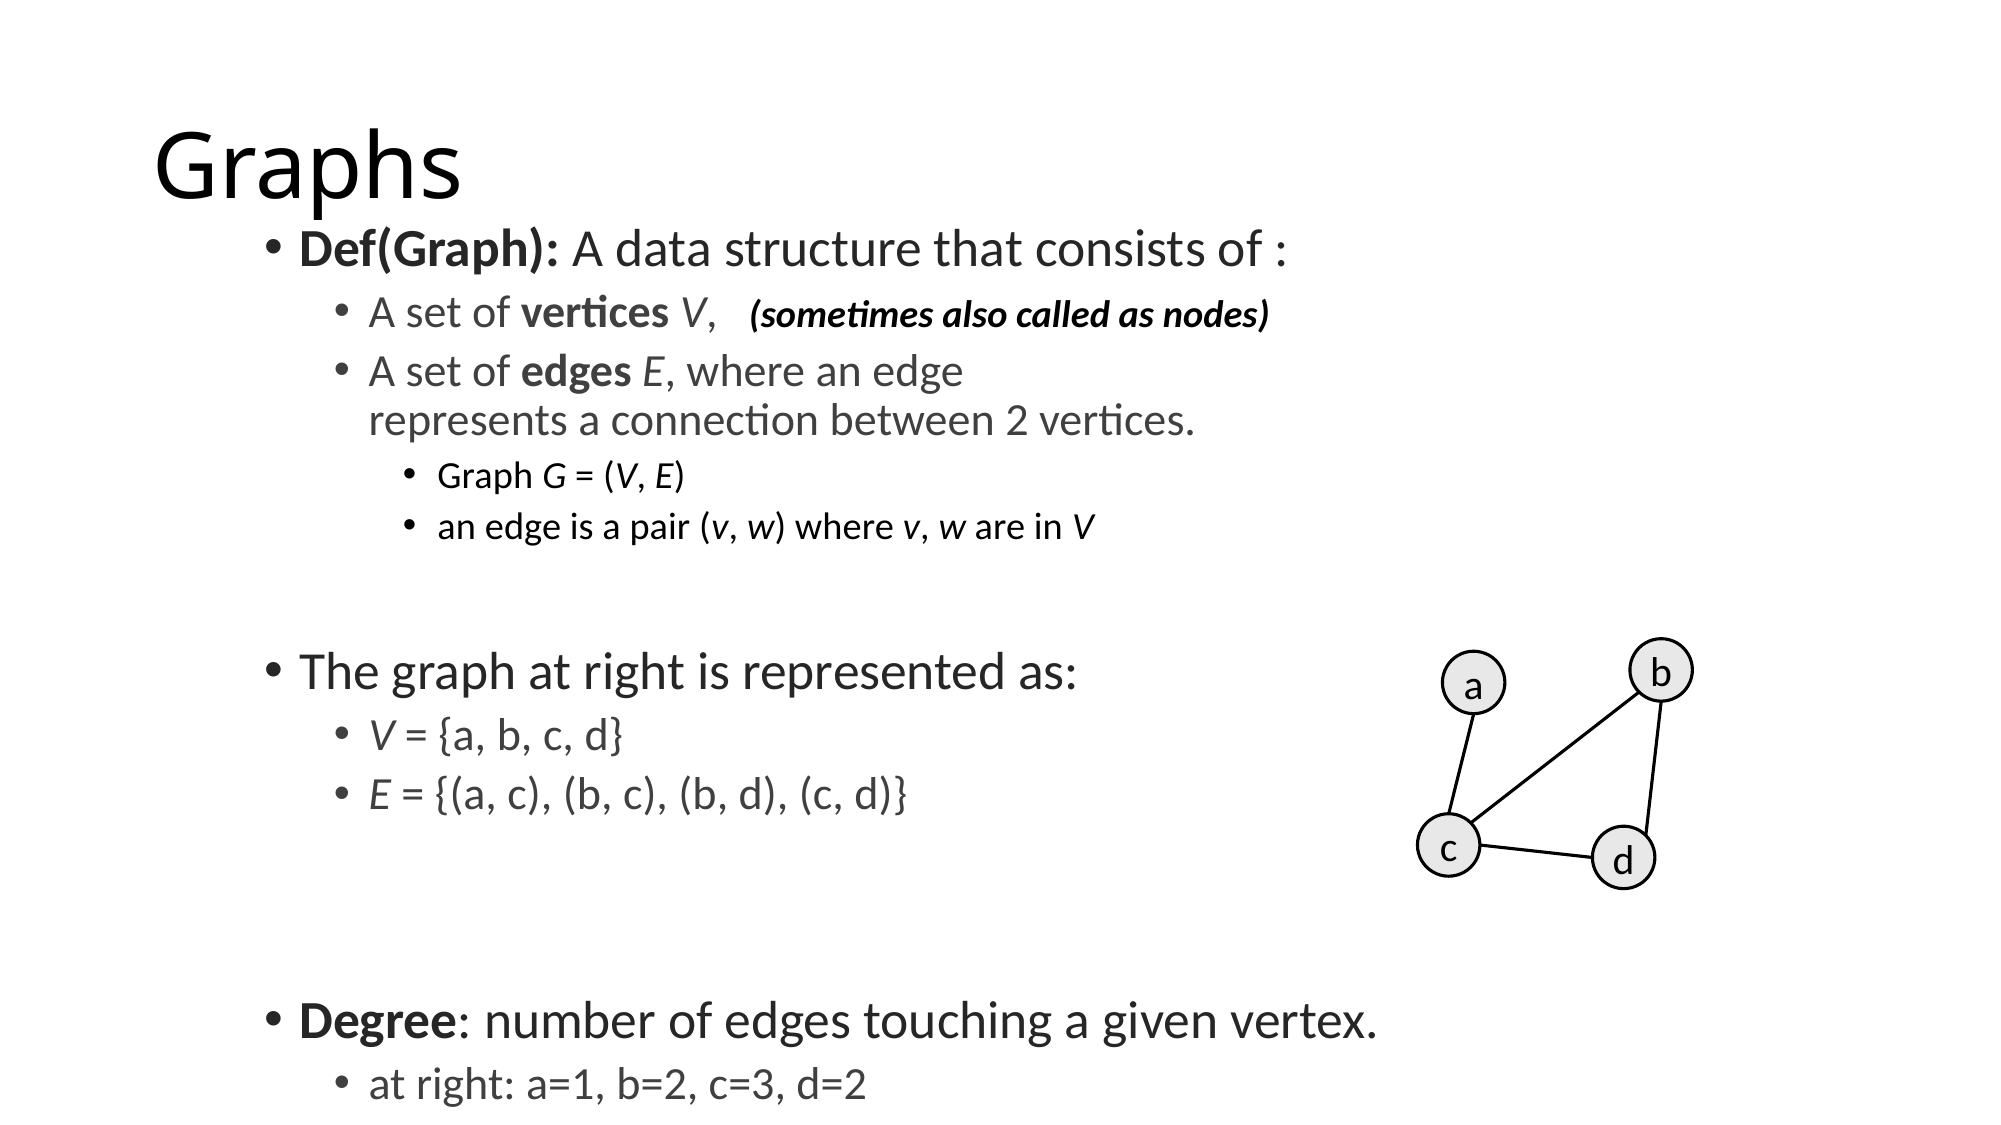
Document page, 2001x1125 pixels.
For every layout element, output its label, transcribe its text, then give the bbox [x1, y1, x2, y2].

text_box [1417, 638, 1693, 889]
title Graphs [137, 59, 1863, 278]
list Def(Graph): A data structure that consists of : A set of vertices V, (sometimes also called as nodes) A set of edges E, where an edge represents a connection between 2 vertices. Graph G = (V, E) an edge is a pair (v, w) where v, w are in V The graph at right is represented as: V = {a, b, c, d} E = {(a, c), (b, c), (b, d), (c, d)} Degree: number of edges touching a given vertex. at right: a=1, b=2, c=3, d=2 [249, 212, 1750, 1125]
